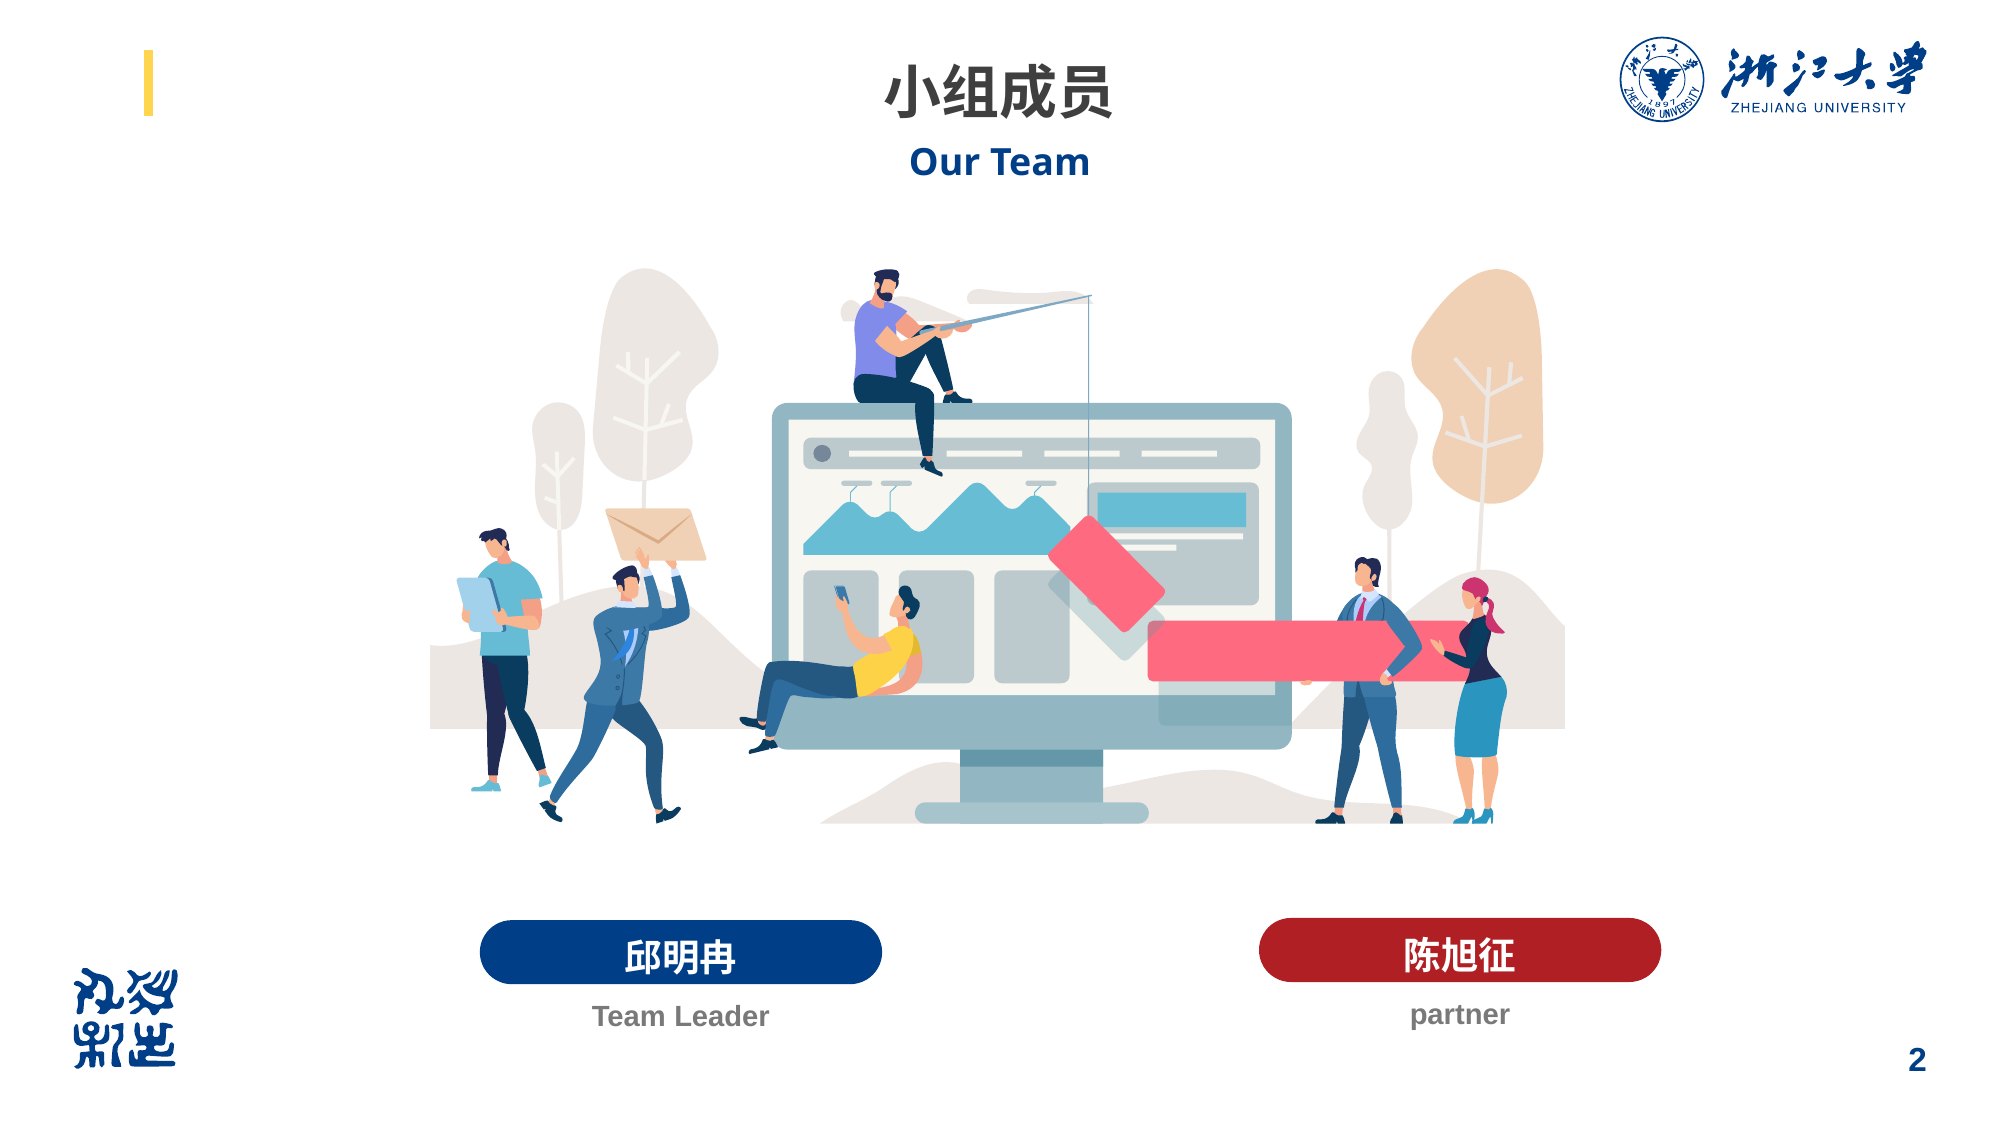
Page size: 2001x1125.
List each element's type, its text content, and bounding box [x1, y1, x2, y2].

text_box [1258, 917, 1662, 1036]
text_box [430, 237, 1565, 824]
title 小组成员 [290, 34, 1710, 133]
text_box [479, 920, 883, 1038]
list Our Team [588, 135, 1412, 235]
slide_number 2 [1476, 1022, 1927, 1079]
